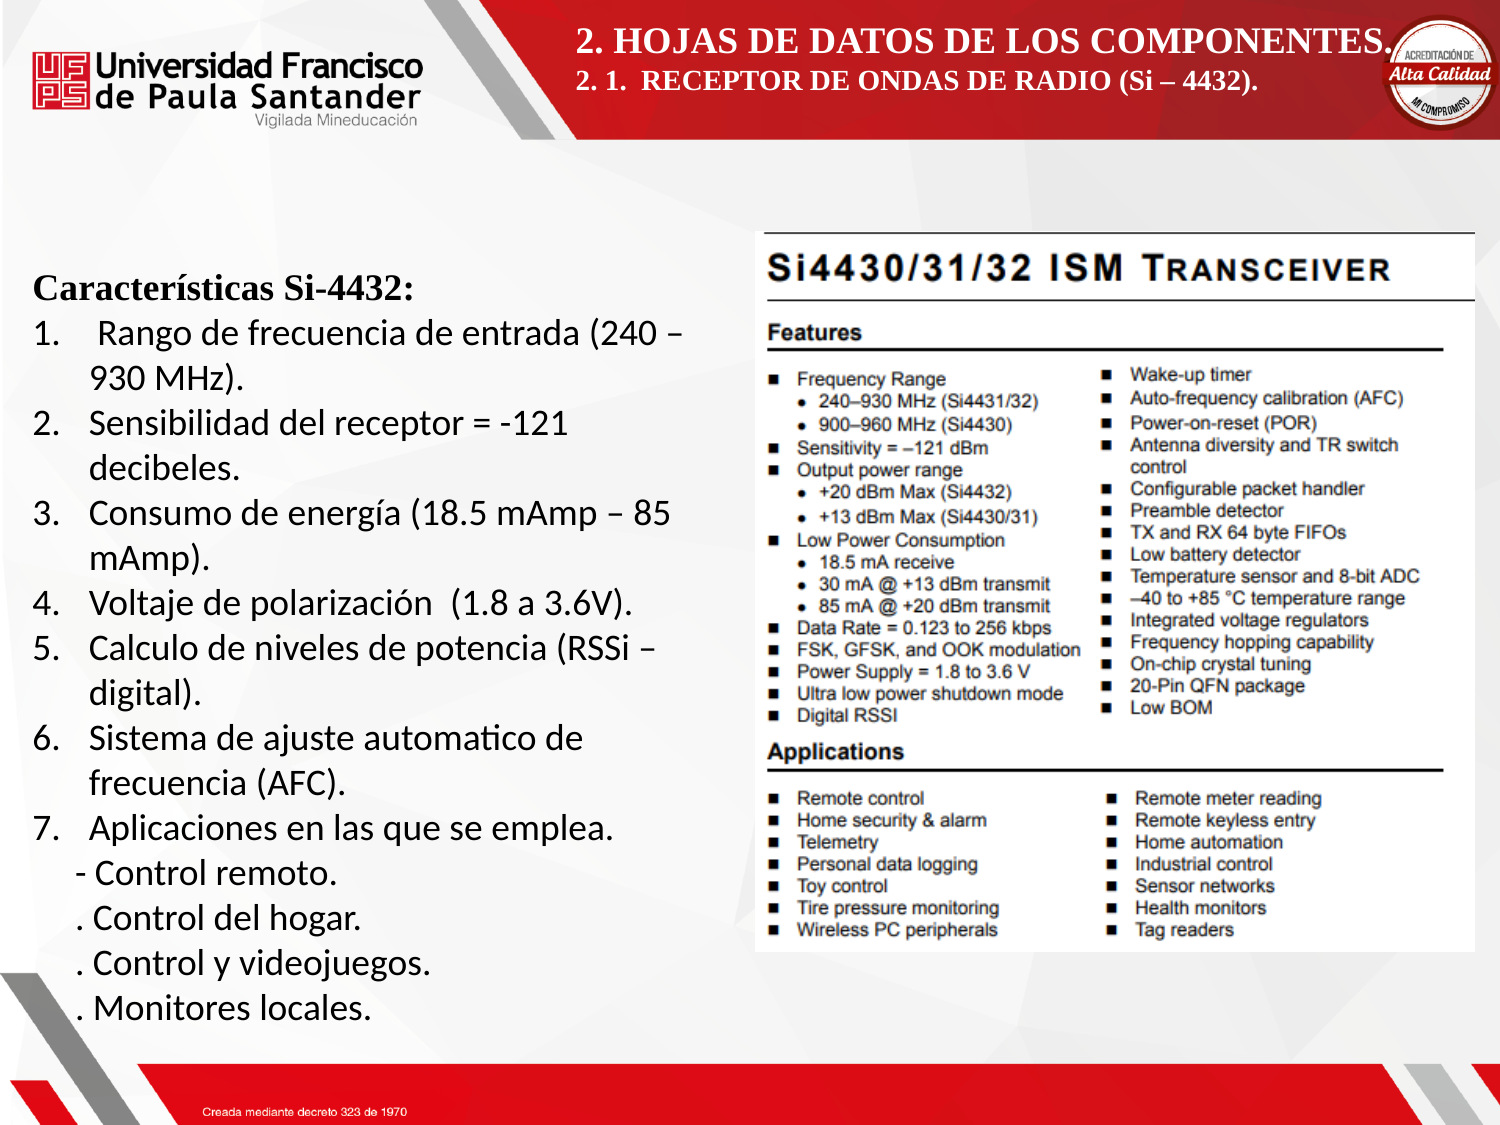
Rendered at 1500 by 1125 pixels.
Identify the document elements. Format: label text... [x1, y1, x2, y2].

picture [0, 0, 1500, 1125]
text_box Características Si-4432: Rango de frecuencia de entrada (240 – 930 MHz). Sensibilidad del receptor = -121 decibeles. Consumo de energía (18.5 mAmp – 85 mAmp). Voltaje de polarización (1.8 a 3.6V). Calculo de niveles de potencia (RSSi – digital). Sistema de ajuste automatico de frecuencia (AFC). Aplicaciones en las que se emplea. - Control remoto. . Control del hogar. . Control y videojuegos. . Monitores locales. [17, 255, 727, 1036]
text_box 2. HOJAS DE DATOS DE LOS COMPONENTES. 2. 1. RECEPTOR DE ONDAS DE RADIO (Si – 4432). [560, 9, 1500, 104]
